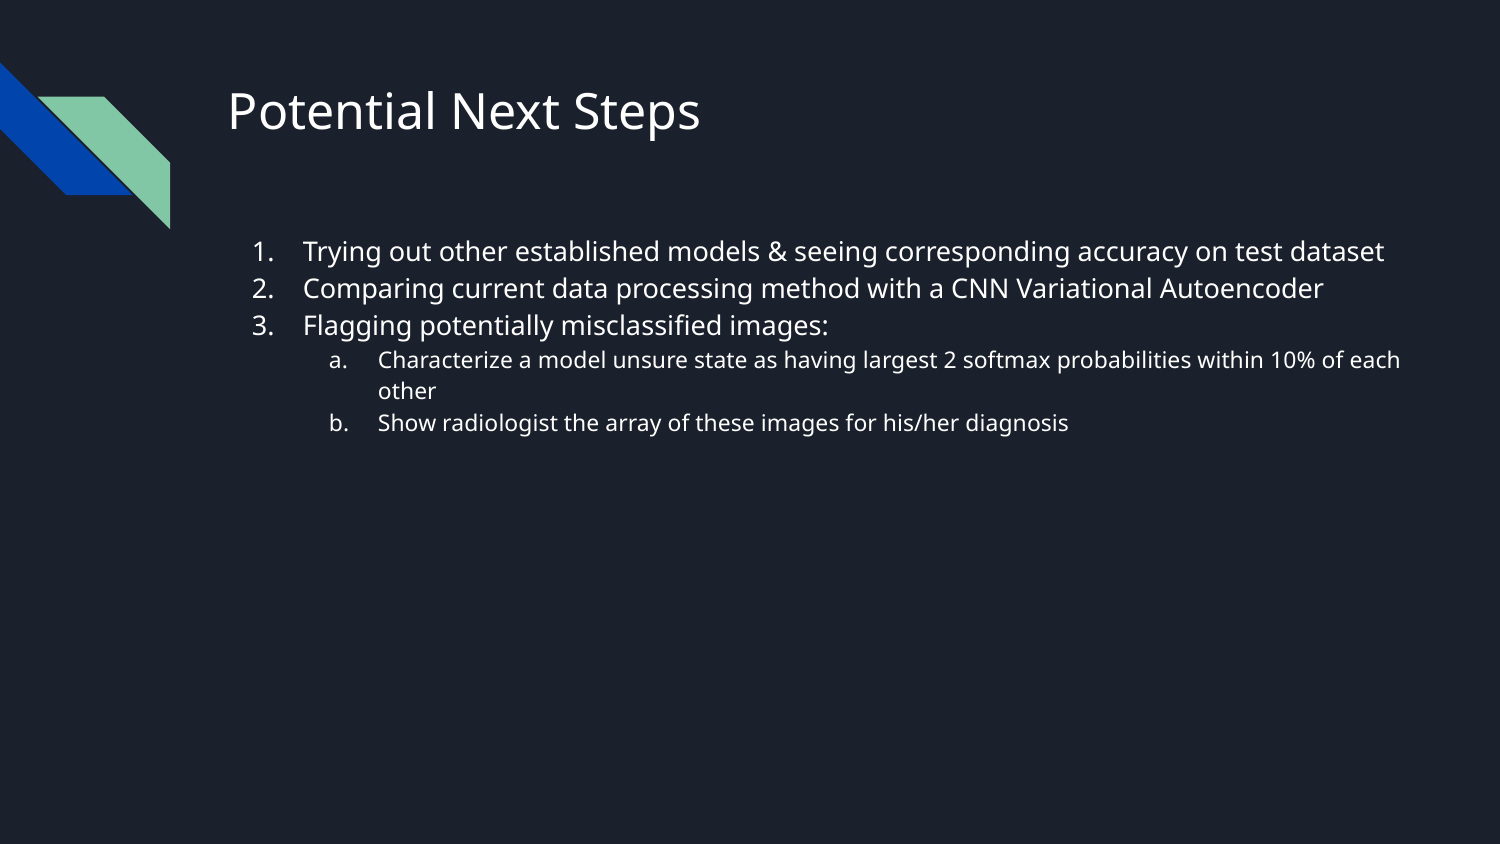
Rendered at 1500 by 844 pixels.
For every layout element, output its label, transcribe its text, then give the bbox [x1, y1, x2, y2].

title Potential Next Steps [212, 64, 1368, 214]
list Trying out other established models & seeing corresponding accuracy on test dataset Comparing current data processing method with a CNN Variational Autoencoder Flagging potentially misclassified images: Characterize a model unsure state as having largest 2 softmax probabilities within 10% of each other Show radiologist the array of these images for his/her diagnosis [212, 214, 1450, 693]
